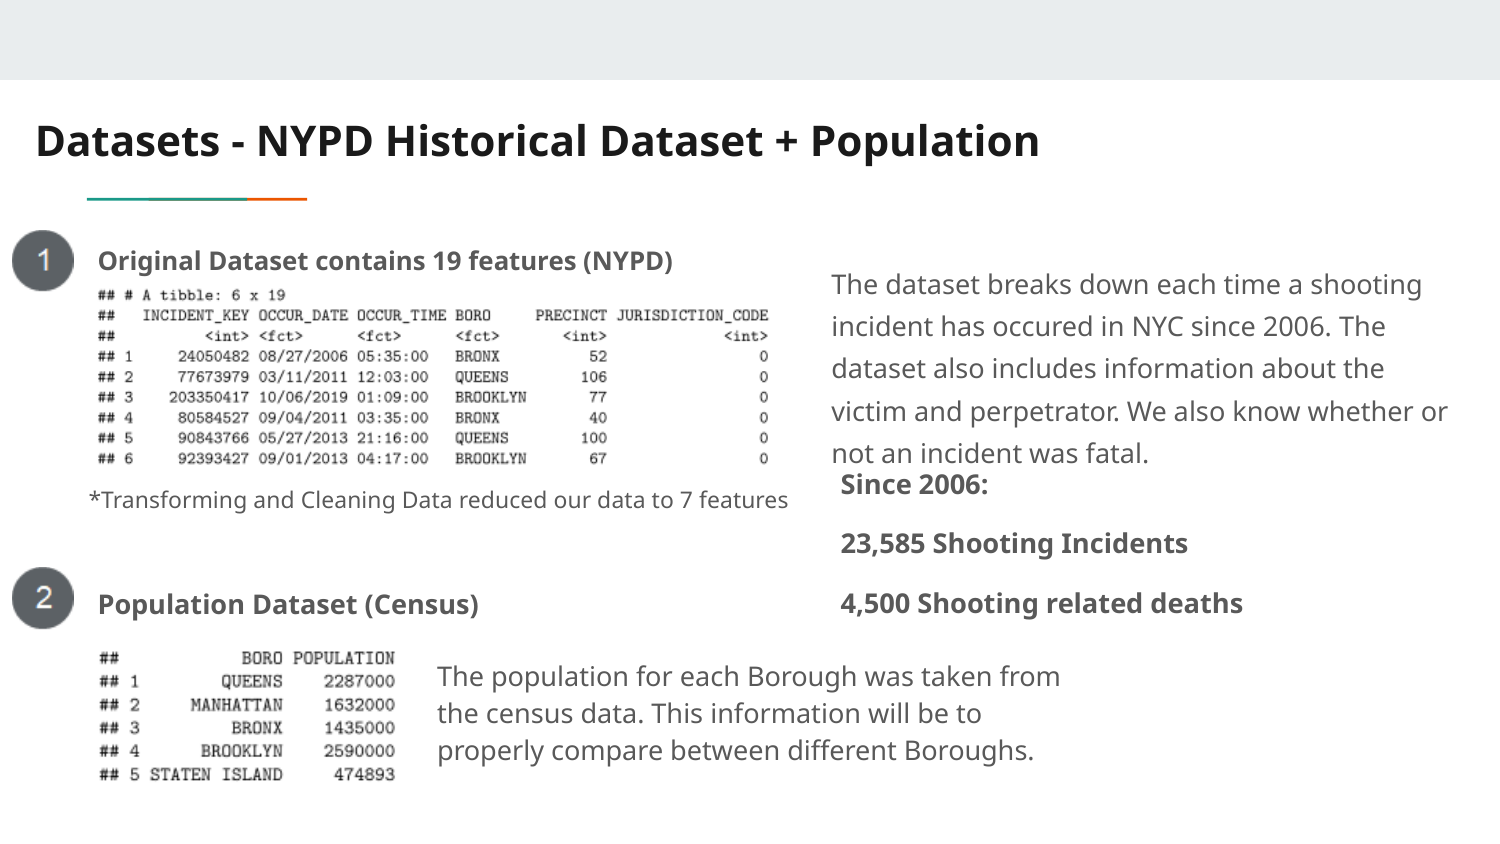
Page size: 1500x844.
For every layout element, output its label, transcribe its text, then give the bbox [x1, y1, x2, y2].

list *Transforming and Cleaning Data reduced our data to 7 features [73, 464, 825, 545]
list The population for each Borough was taken from the census data. This information will be to properly compare between different Boroughs. [422, 639, 1078, 844]
list Population Dataset (Census) [82, 567, 691, 639]
picture [12, 567, 74, 634]
picture [86, 278, 783, 474]
list Since 2006: 23,585 Shooting Incidents 4,500 Shooting related deaths [825, 450, 1464, 602]
title Datasets - NYPD Historical Dataset + Population [19, 96, 1409, 184]
picture [86, 632, 428, 801]
picture [12, 230, 74, 297]
list Original Dataset contains 19 features (NYPD) [82, 223, 691, 280]
list The dataset breaks down each time a shooting incident has occured in NYC since 2006. The dataset also includes information about the victim and perpetrator. We also know whether or not an incident was fatal. [816, 245, 1473, 540]
